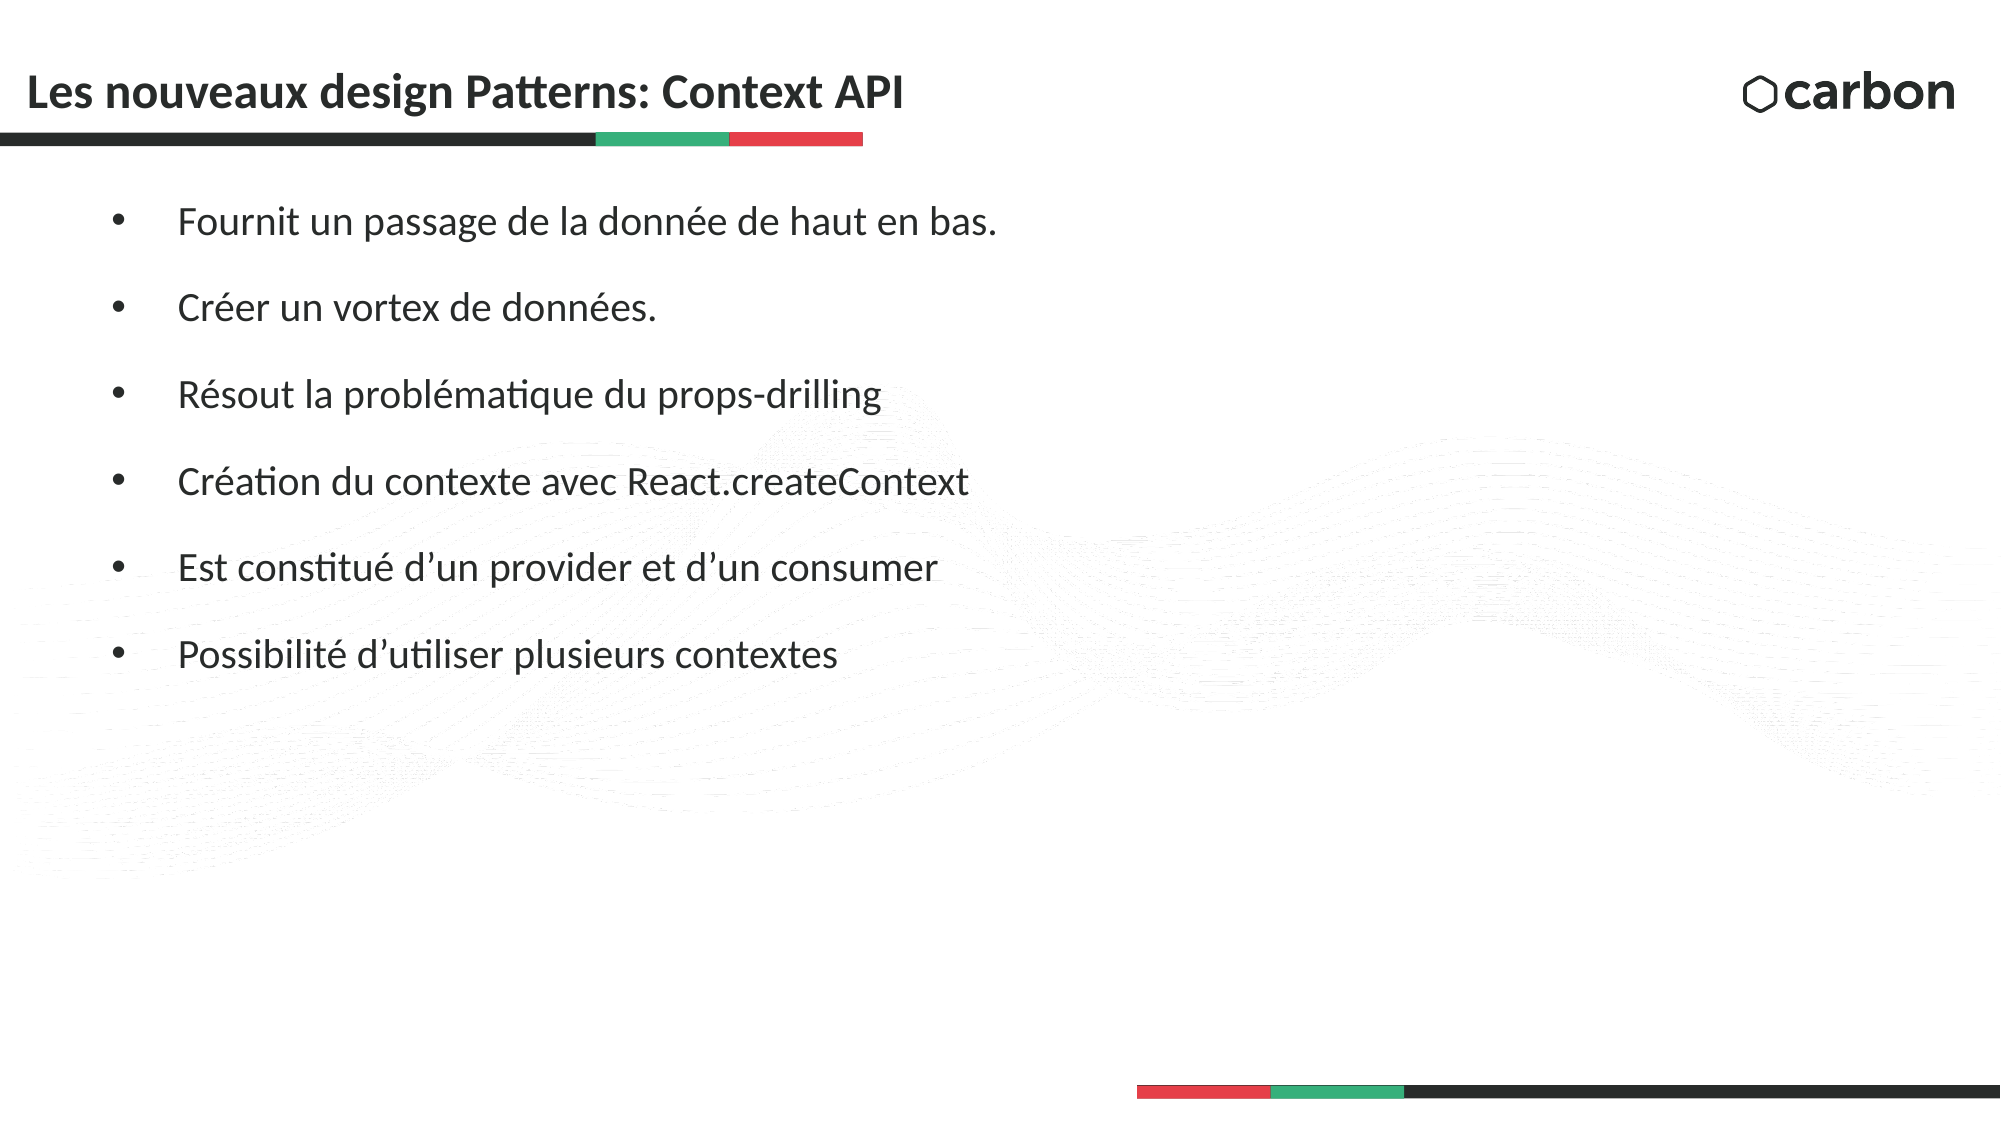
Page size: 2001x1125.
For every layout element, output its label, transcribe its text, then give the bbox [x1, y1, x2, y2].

picture [1743, 71, 1954, 113]
title Les nouveaux design Patterns: Context API [12, 52, 1712, 133]
list Fournit un passage de la donnée de haut en bas. Créer un vortex de données. Résout la problématique du props-drilling Création du contexte avec React.createContext Est constitué d’un provider et d’un consumer Possibilité d’utiliser plusieurs contextes [87, 191, 1892, 1005]
